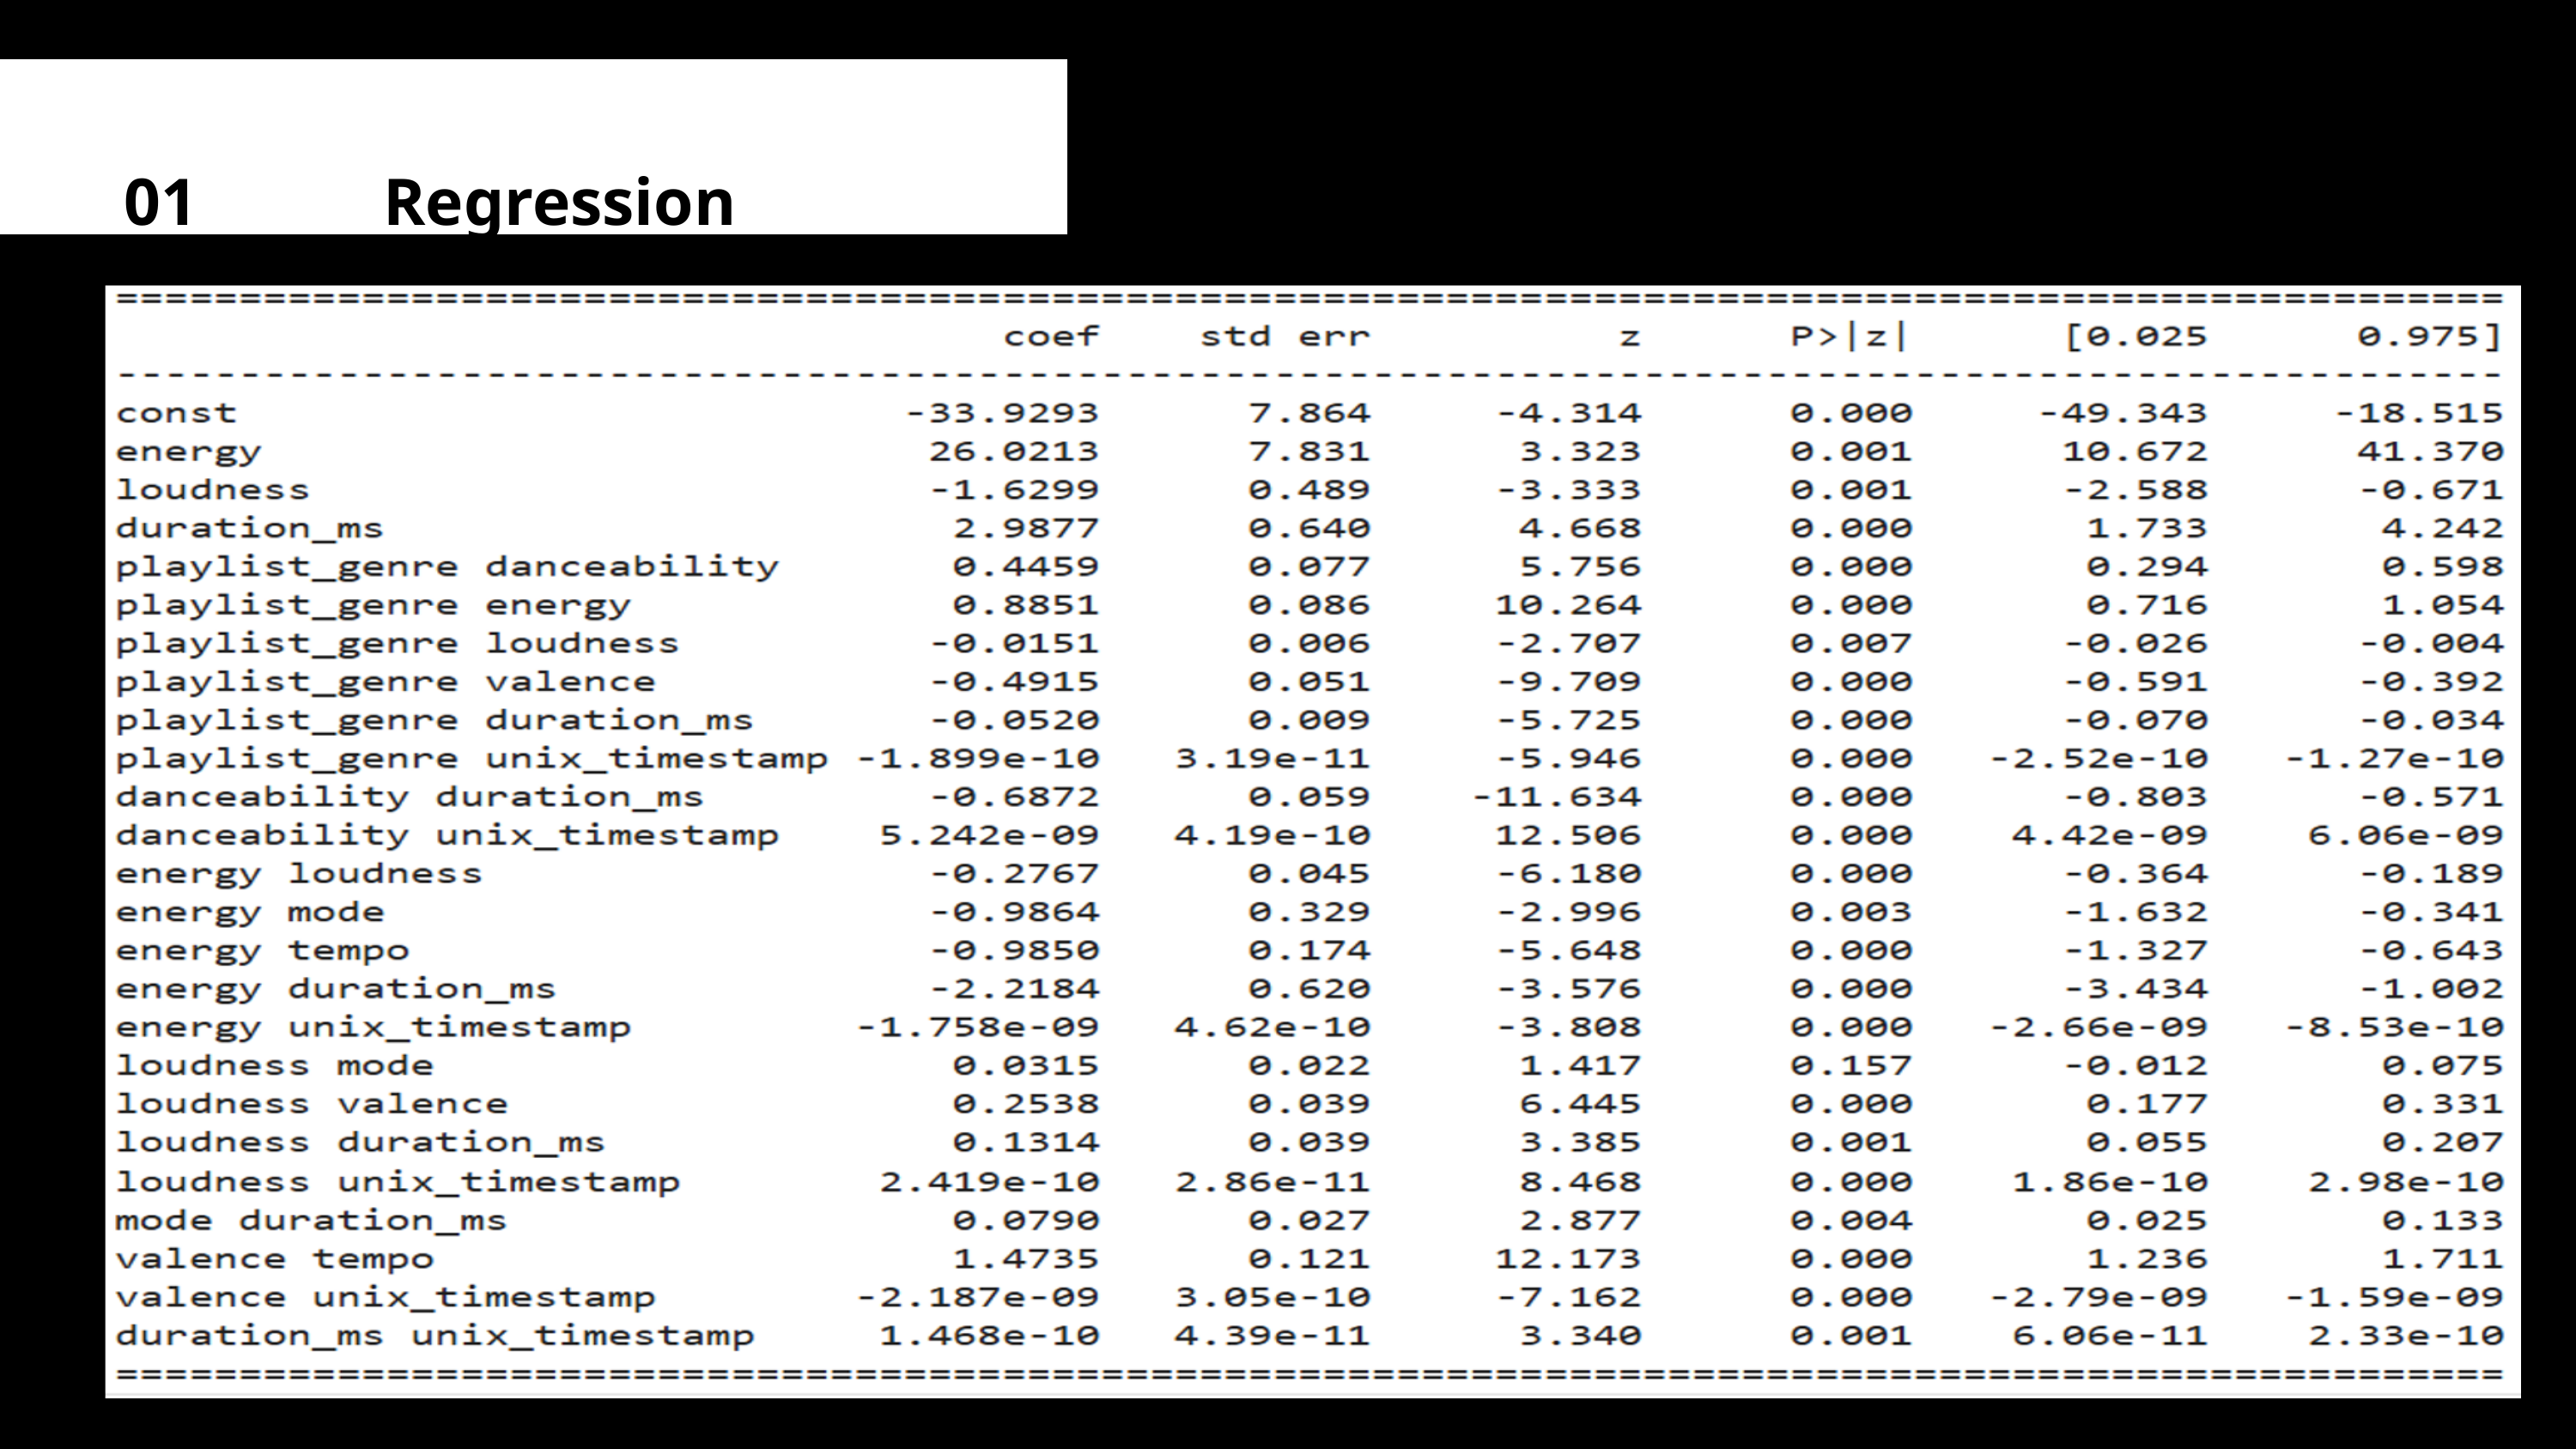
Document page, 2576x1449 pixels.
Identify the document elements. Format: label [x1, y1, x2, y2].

text_box [0, 44, 1067, 234]
picture [104, 284, 2522, 1398]
